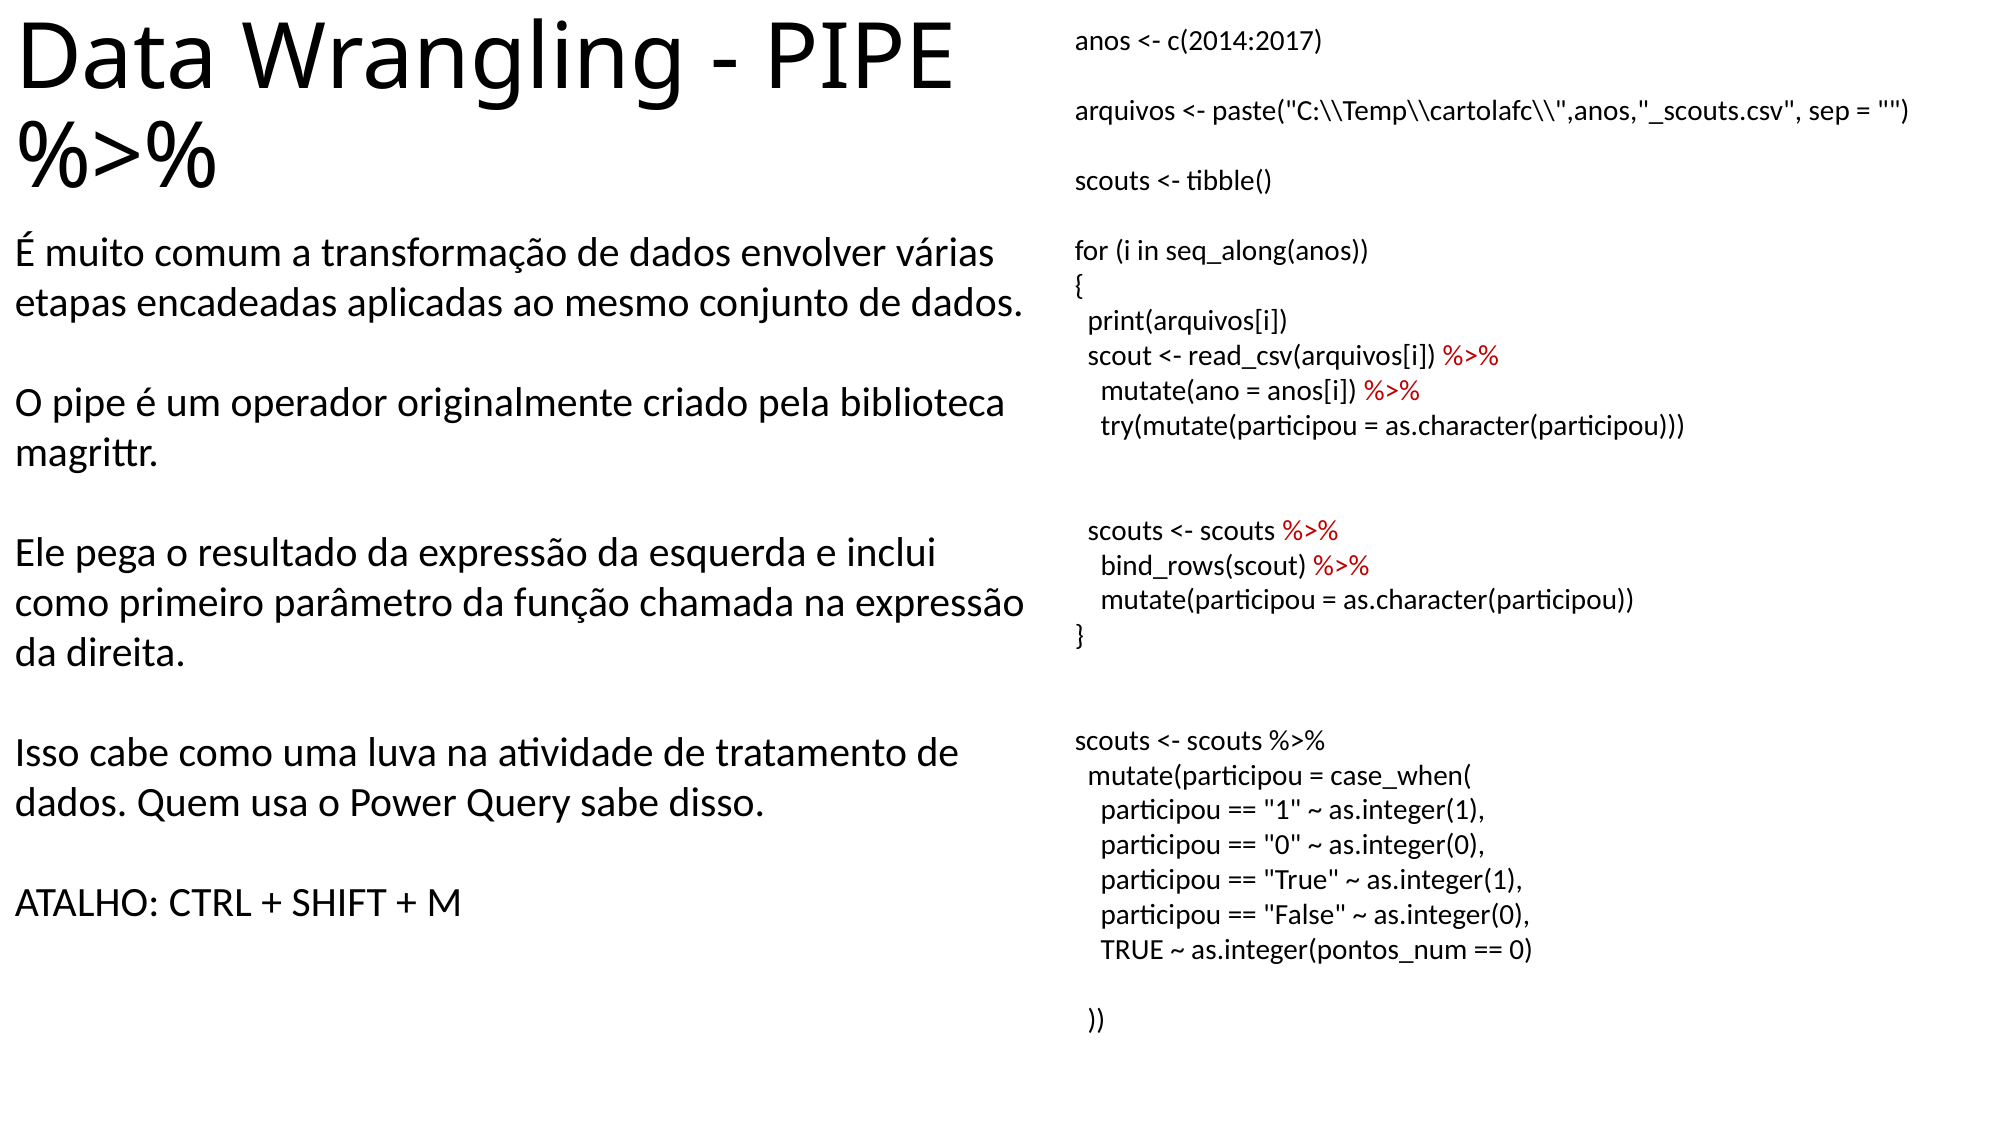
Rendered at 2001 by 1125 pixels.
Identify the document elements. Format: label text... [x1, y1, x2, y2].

text_box anos <- c(2014:2017) arquivos <- paste("C:\\Temp\\cartolafc\\",anos,"_scouts.csv", sep = "") scouts <- tibble() for (i in seq_along(anos)) { print(arquivos[i]) scout <- read_csv(arquivos[i]) %>% mutate(ano = anos[i]) %>% try(mutate(participou = as.character(participou))) scouts <- scouts %>% bind_rows(scout) %>% mutate(participou = as.character(participou)) } scouts <- scouts %>% mutate(participou = case_when( participou == "1" ~ as.integer(1), participou == "0" ~ as.integer(0), participou == "True" ~ as.integer(1), participou == "False" ~ as.integer(0), TRUE ~ as.integer(pontos_num == 0) )) [1059, 14, 1925, 1113]
text_box É muito comum a transformação de dados envolver várias etapas encadeadas aplicadas ao mesmo conjunto de dados. O pipe é um operador originalmente criado pela biblioteca magrittr. Ele pega o resultado da expressão da esquerda e inclui como primeiro parâmetro da função chamada na expressão da direita. Isso cabe como uma luva na atividade de tratamento de dados. Quem usa o Power Query sabe disso. ATALHO: CTRL + SHIFT + M [0, 217, 1043, 1033]
title Data Wrangling - PIPE %>% [0, 0, 1043, 217]
